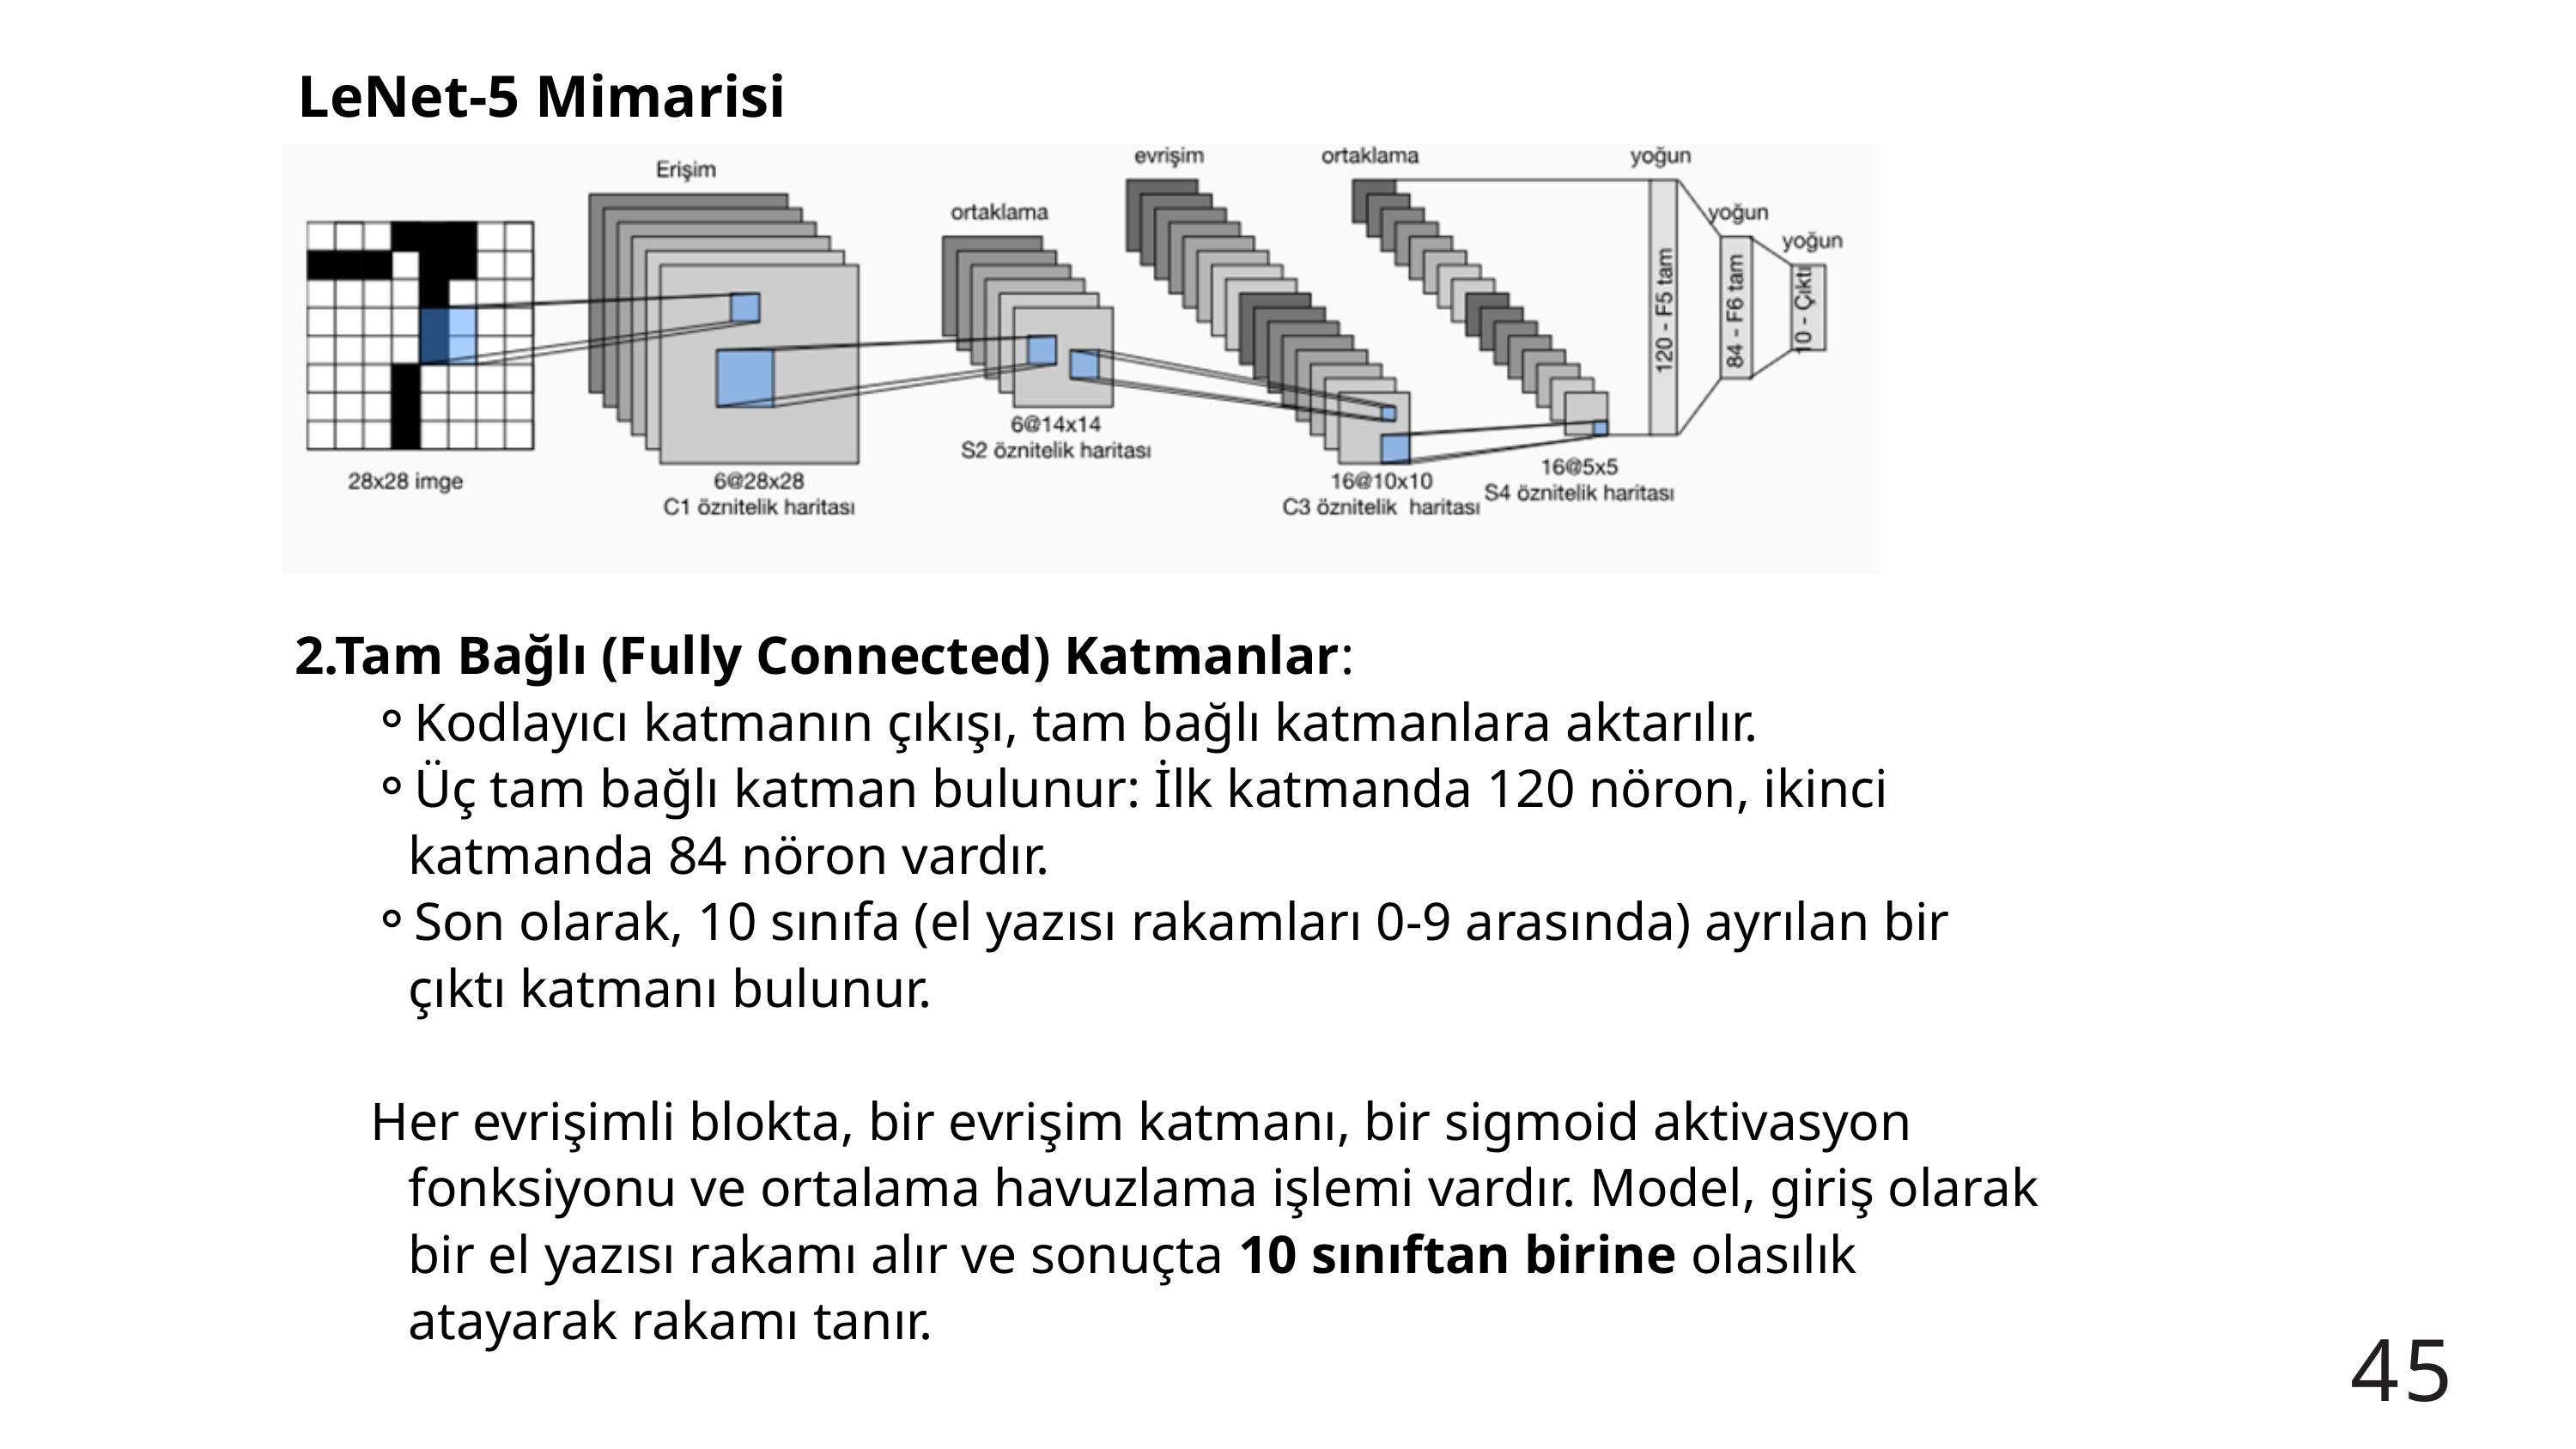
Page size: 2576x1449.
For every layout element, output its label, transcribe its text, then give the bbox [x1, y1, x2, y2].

text_box LeNet-5 Mimarisi [297, 59, 841, 129]
text_box 45 [2350, 1355, 2480, 1419]
text_box [282, 144, 1881, 574]
text_box 2.Tam Bağlı (Fully Connected) Katmanlar: Kodlayıcı katmanın çıkışı, tam bağlı katmanlara aktarılır. Üç tam bağlı katman bulunur: İlk katmanda 120 nöron, ikinci katmanda 84 nöron vardır. Son olarak, 10 sınıfa (el yazısı rakamları 0-9 arasında) ayrılan bir çıktı katmanı bulunur. Her evrişimli blokta, bir evrişim katmanı, bir sigmoid aktivasyon fonksiyonu ve ortalama havuzlama işlemi vardır. Model, giriş olarak bir el yazısı rakamı alır ve sonuçta 10 sınıftan birine olasılık atayarak rakamı tanır. [295, 618, 2060, 1350]
